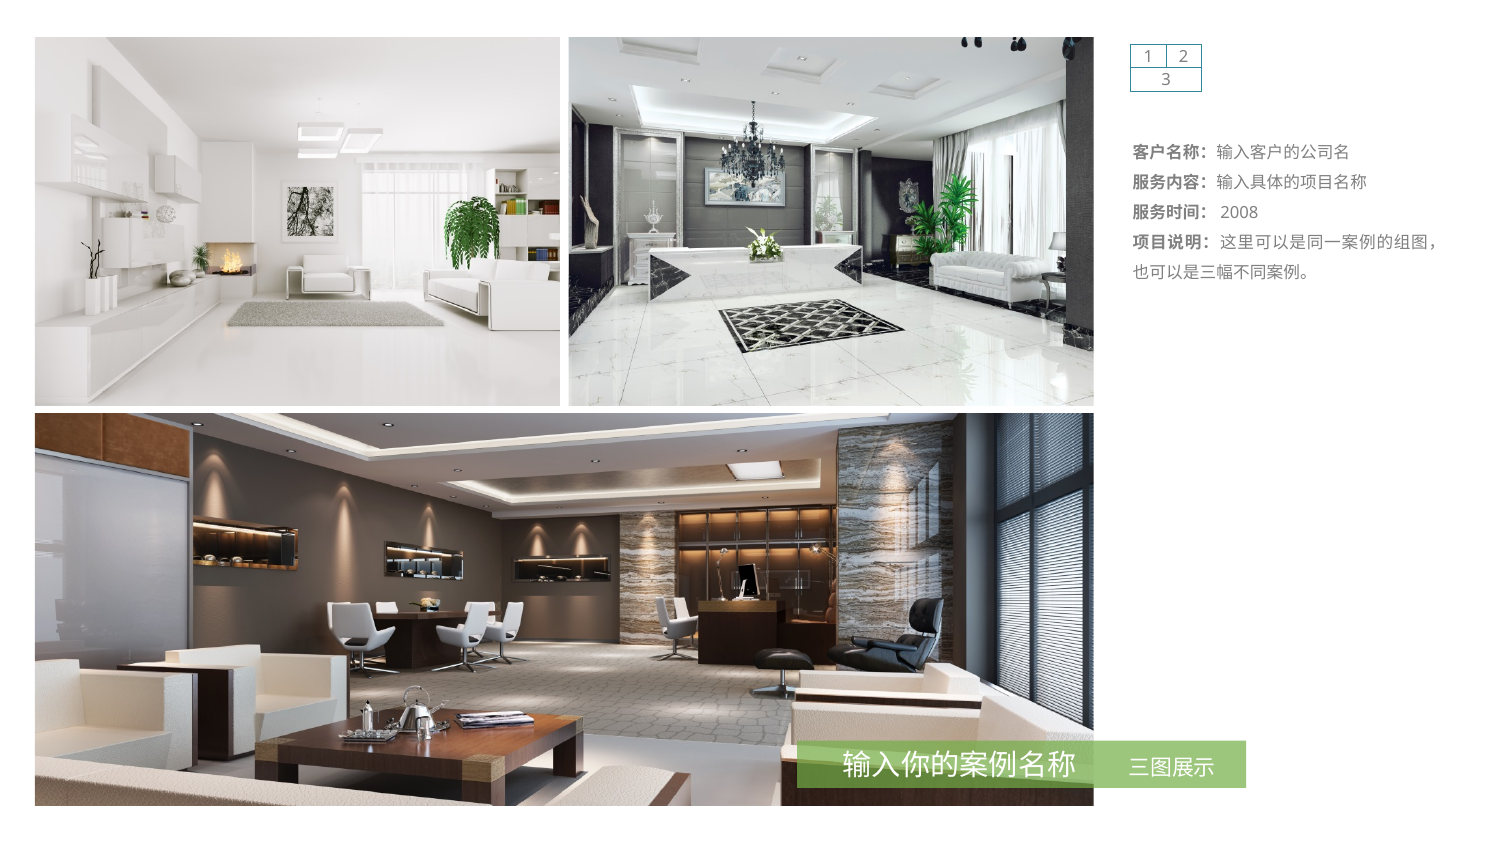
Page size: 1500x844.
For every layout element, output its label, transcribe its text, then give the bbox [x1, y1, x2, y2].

text_box [33, 36, 562, 408]
text_box 客户名称：输入客户的公司名 服务内容：输入具体的项目名称 服务时间：2008 项目说明：这里可以是同一案例的组图，也可以是三幅不同案例。 [1126, 126, 1435, 288]
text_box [1130, 43, 1202, 92]
text_box [795, 739, 1248, 790]
text_box 输入你的案例名称 三图展示 [842, 746, 1216, 782]
text_box [567, 36, 1096, 408]
text_box [33, 411, 1096, 808]
